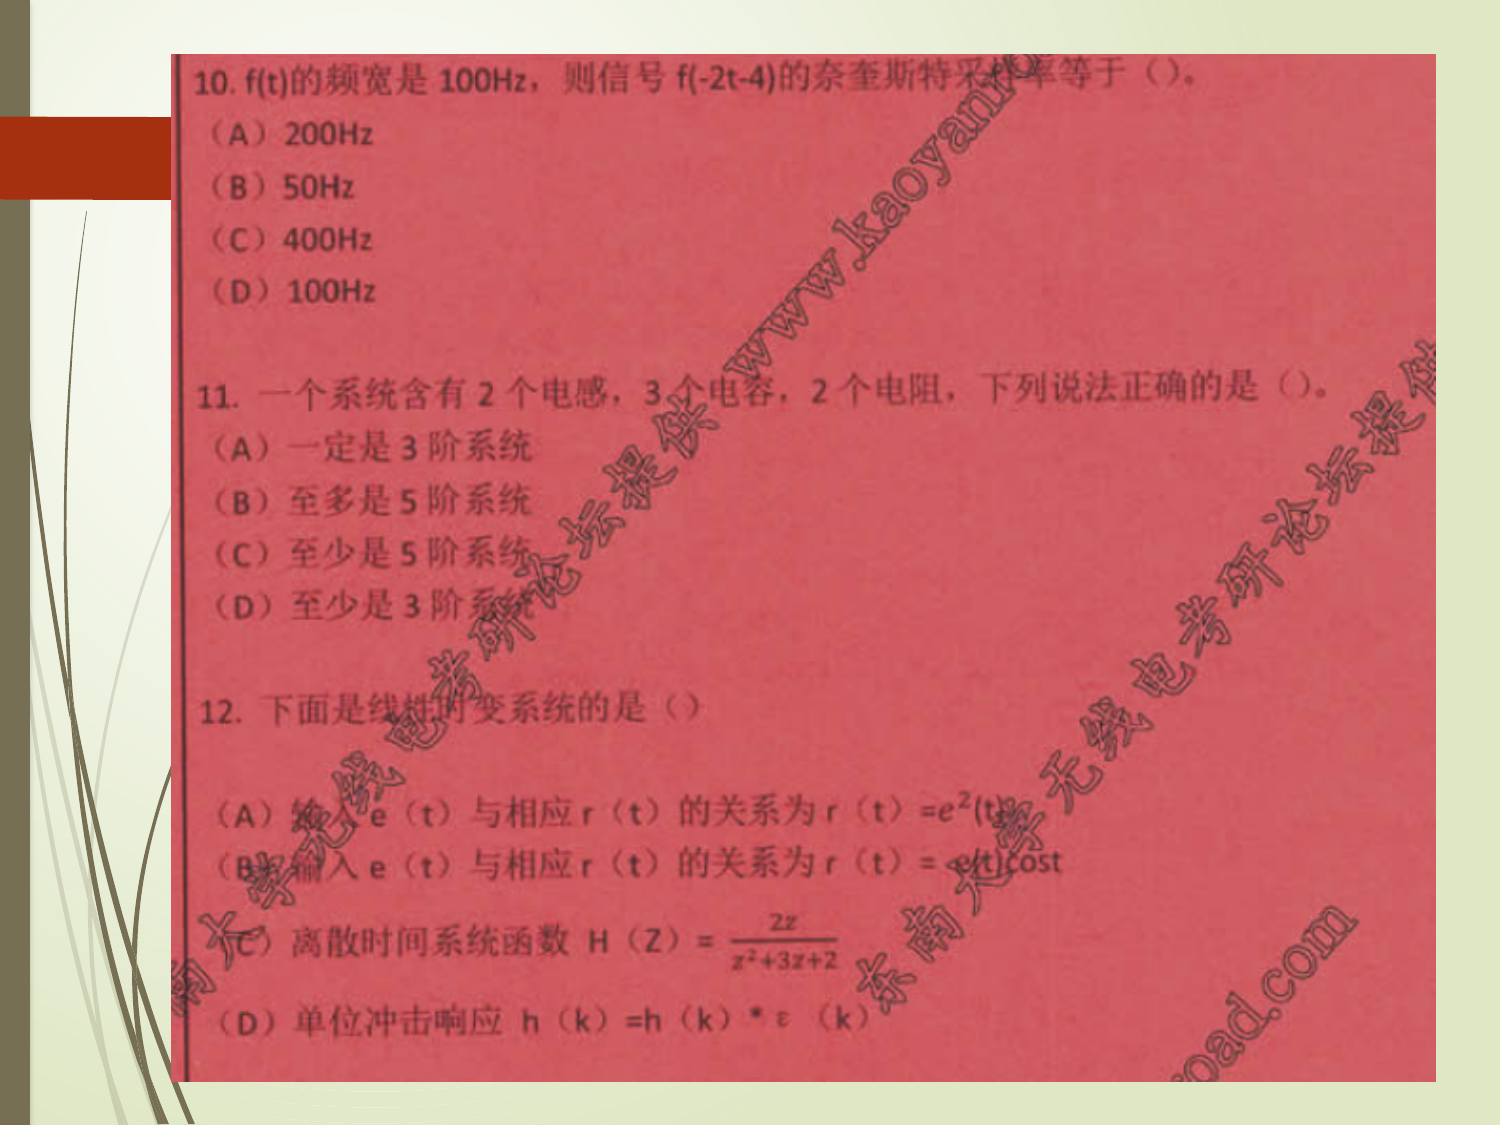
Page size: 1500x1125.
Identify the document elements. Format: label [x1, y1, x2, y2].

picture [170, 54, 1436, 1083]
